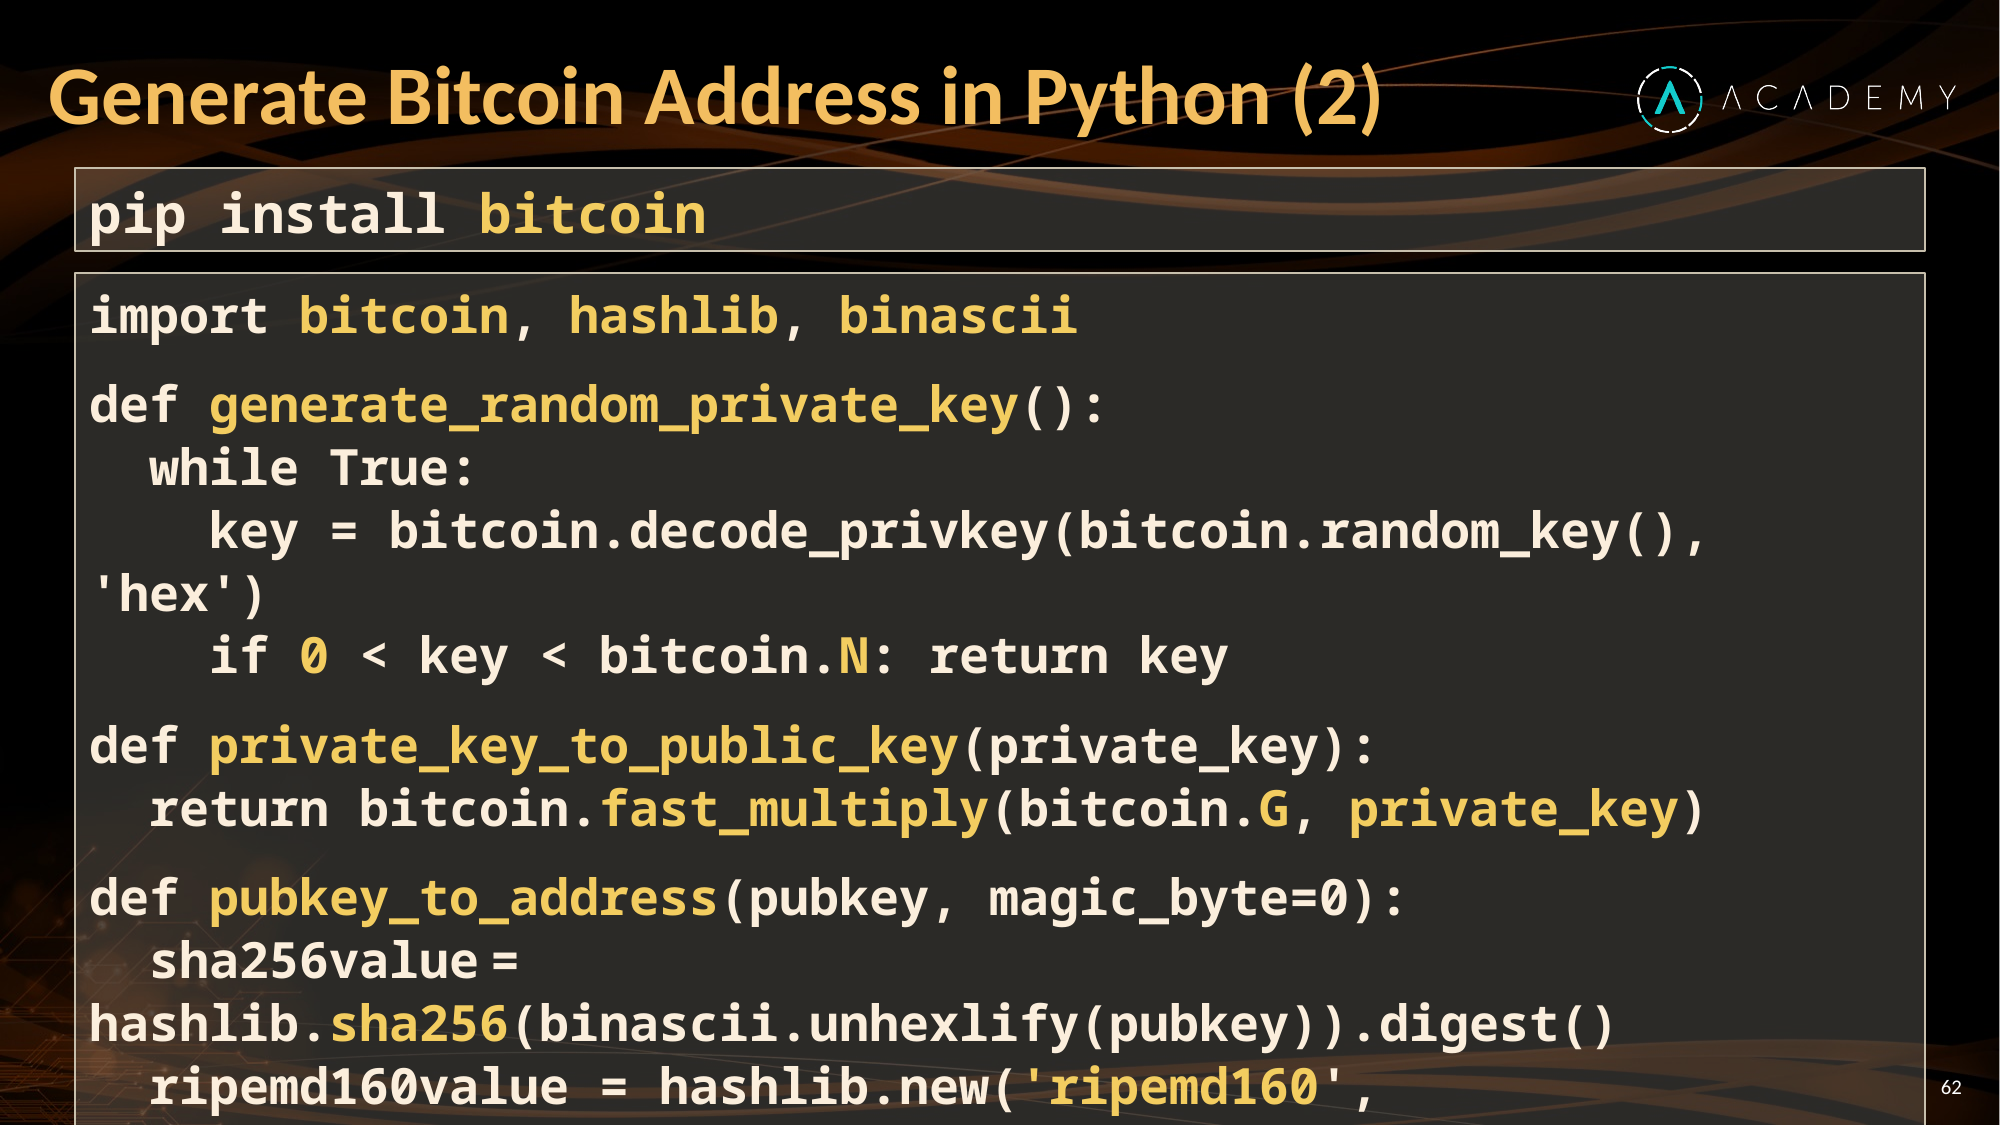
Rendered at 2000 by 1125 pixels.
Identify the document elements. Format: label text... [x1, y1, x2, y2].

title Generate Bitcoin Address in Python (2) [30, 6, 1602, 189]
text_box pip install bitcoin [74, 168, 1925, 252]
slide_number 62 [1925, 1070, 1968, 1103]
picture [0, 0, 2000, 1125]
text_box import bitcoin, hashlib, binascii def generate_random_private_key(): while True: key = bitcoin.decode_privkey(bitcoin.random_key(), 'hex') if 0 < key < bitcoin.N: return key def private_key_to_public_key(private_key): return bitcoin.fast_multiply(bitcoin.G, private_key) def pubkey_to_address(pubkey, magic_byte=0): sha256value = hashlib.sha256(binascii.unhexlify(pubkey)).digest() ripemd160value = hashlib.new('ripemd160', sha256value).digest() return bitcoin.bin_to_b58check(ripemd160value, magic_byte) [74, 272, 1925, 1125]
